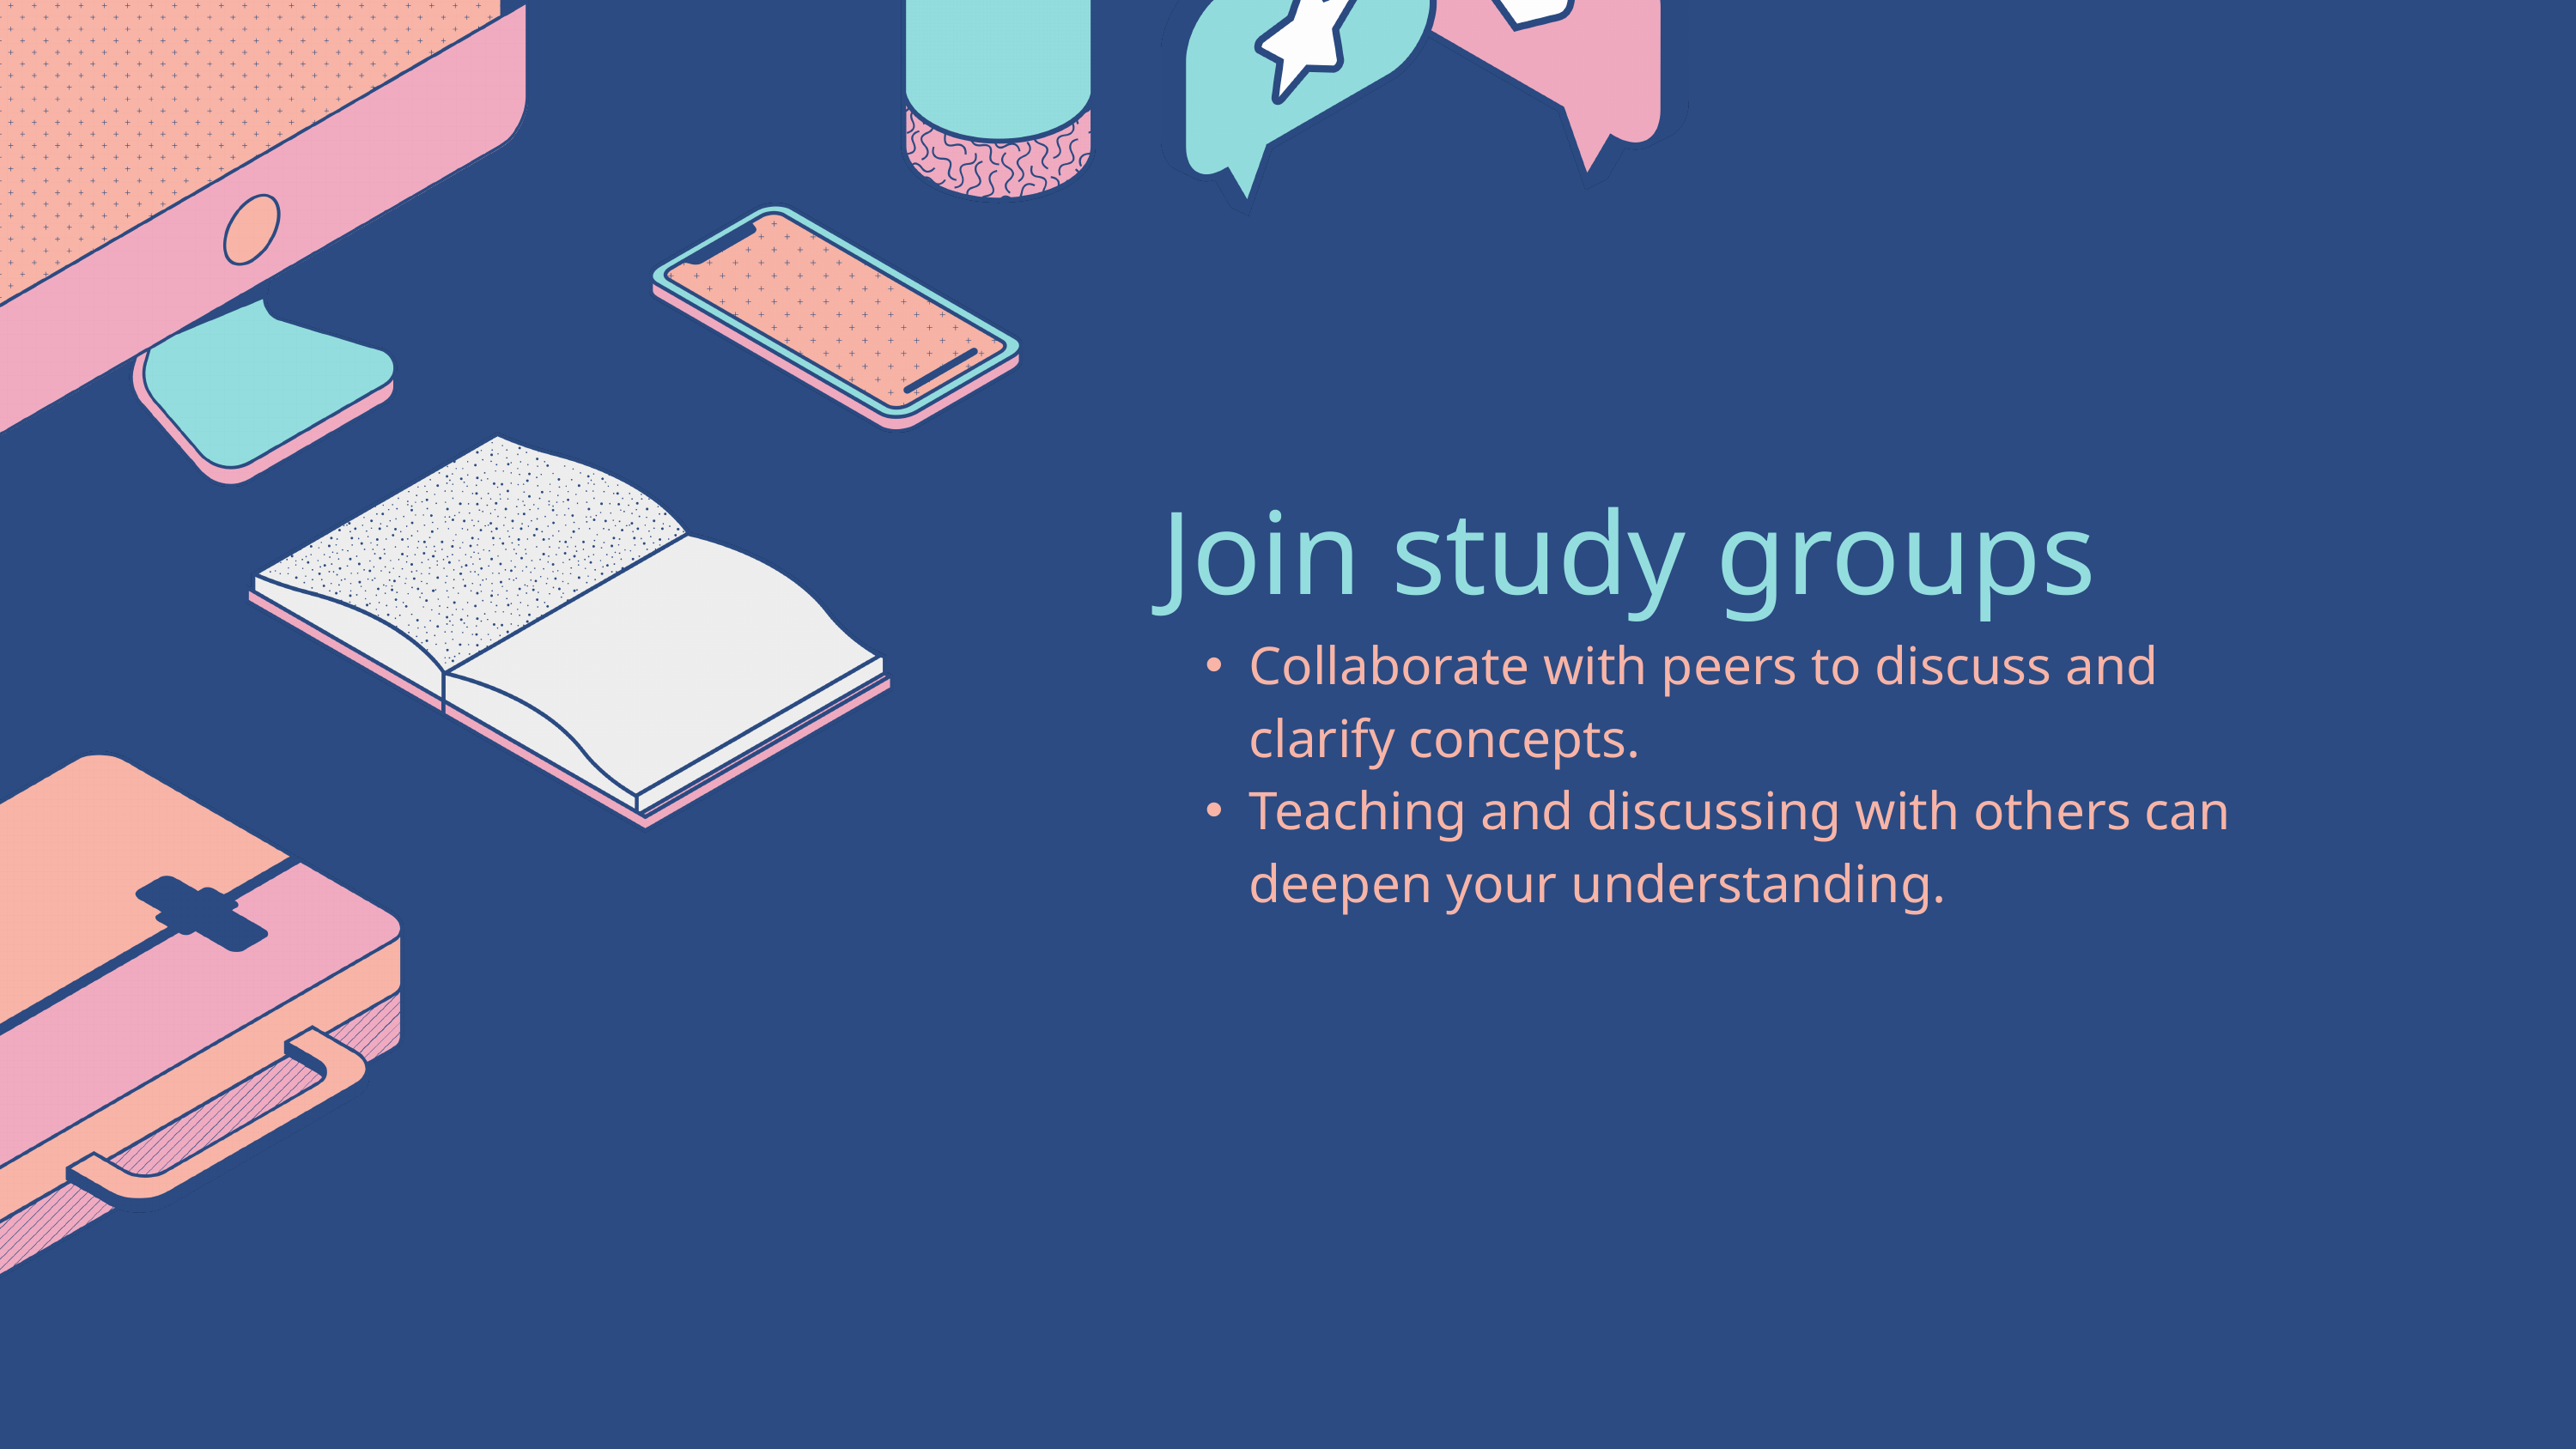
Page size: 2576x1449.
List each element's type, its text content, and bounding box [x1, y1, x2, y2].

text_box [245, 432, 894, 833]
text_box [0, 0, 529, 487]
text_box [1161, 0, 1689, 217]
text_box [649, 203, 1023, 433]
text_box [0, 749, 406, 1329]
text_box Collaborate with peers to discuss and clarify concepts. Teaching and discussing with others can deepen your understanding. [1161, 622, 2305, 913]
text_box Join study groups [1161, 493, 2141, 618]
text_box [893, 0, 1103, 203]
